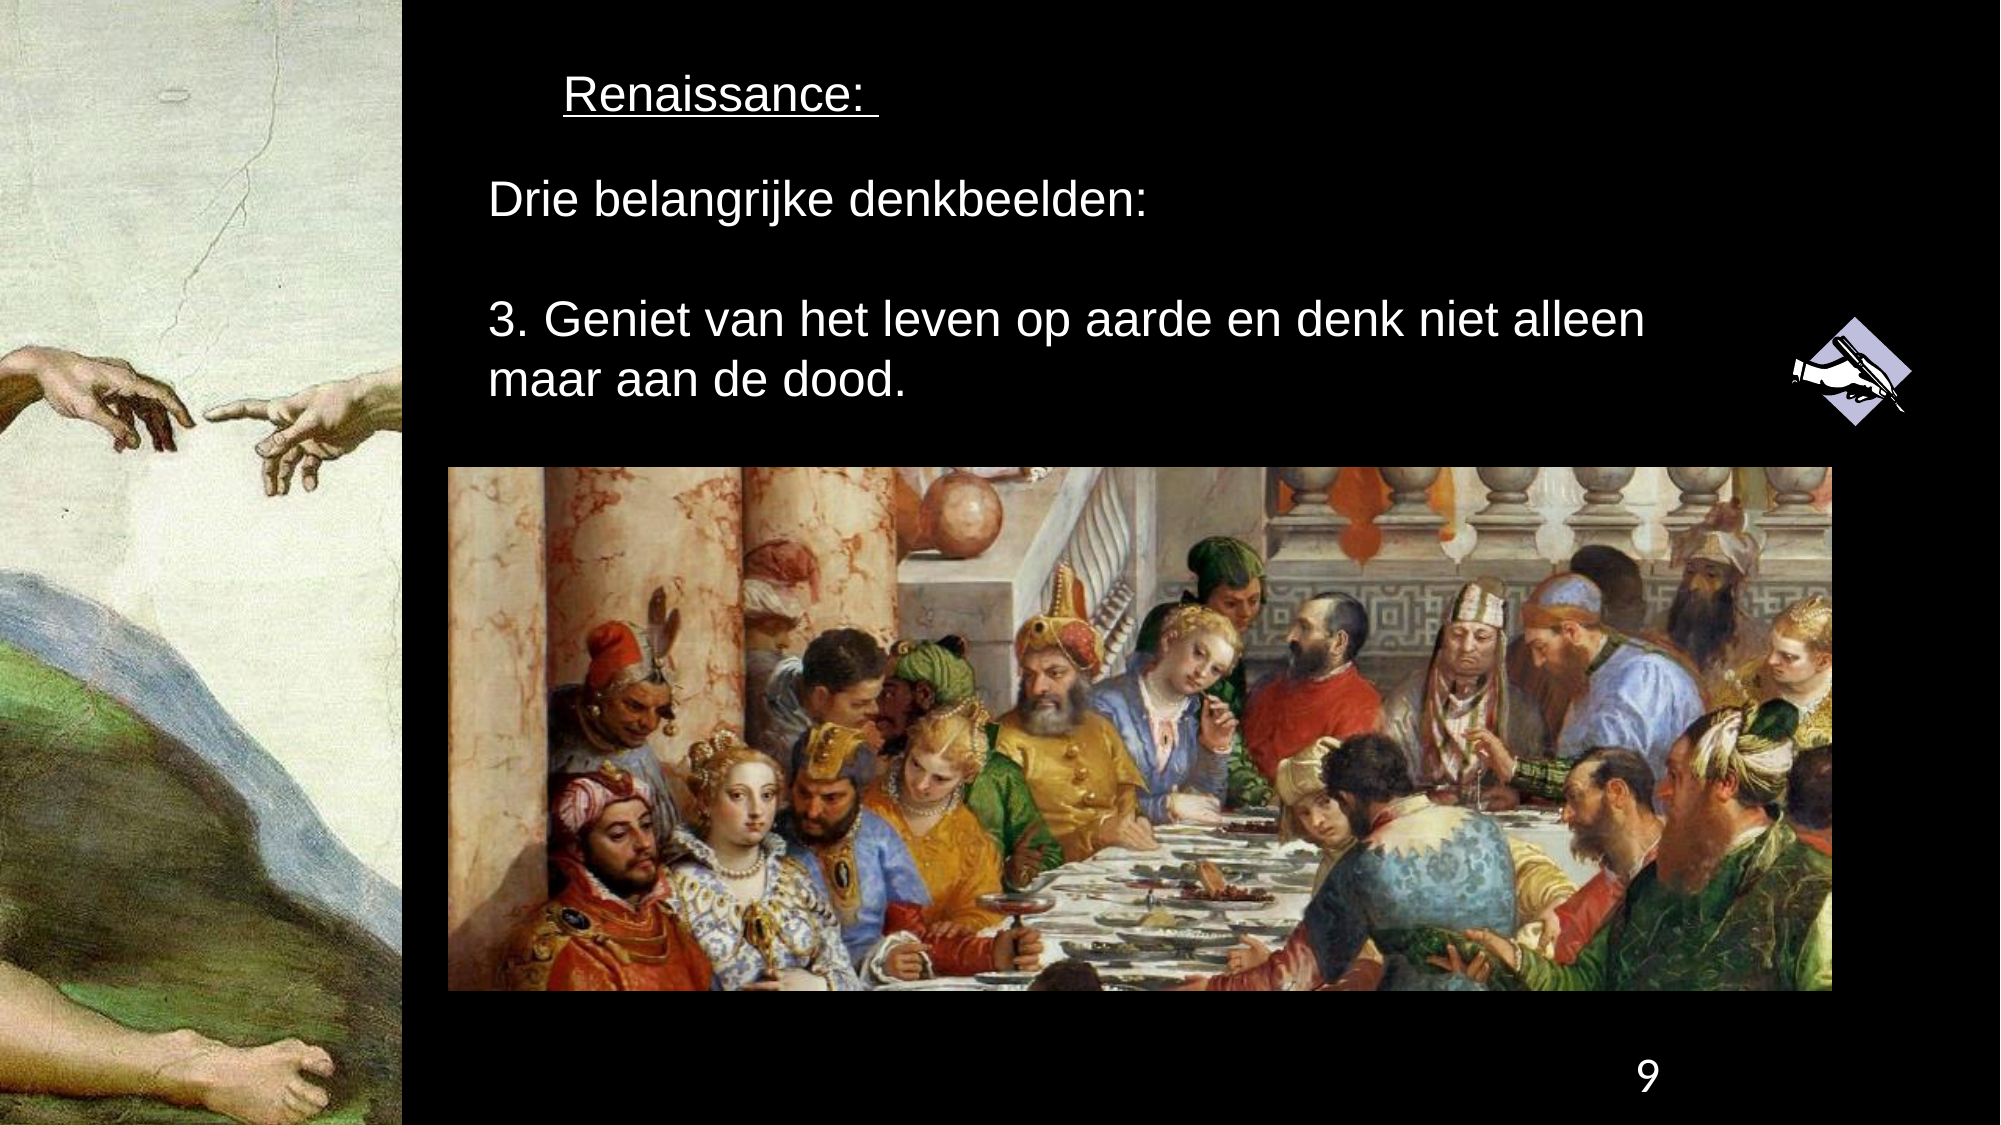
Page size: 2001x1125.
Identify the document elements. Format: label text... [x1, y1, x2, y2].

text_box Renaissance: Drie belangrijke denkbeelden: 3. Geniet van het leven op aarde en denk niet alleen maar aan de dood. [473, 54, 1715, 467]
picture [442, 467, 1832, 991]
slide_number 9 [1325, 1042, 1675, 1103]
picture [1786, 309, 1920, 434]
picture [0, 0, 402, 1125]
